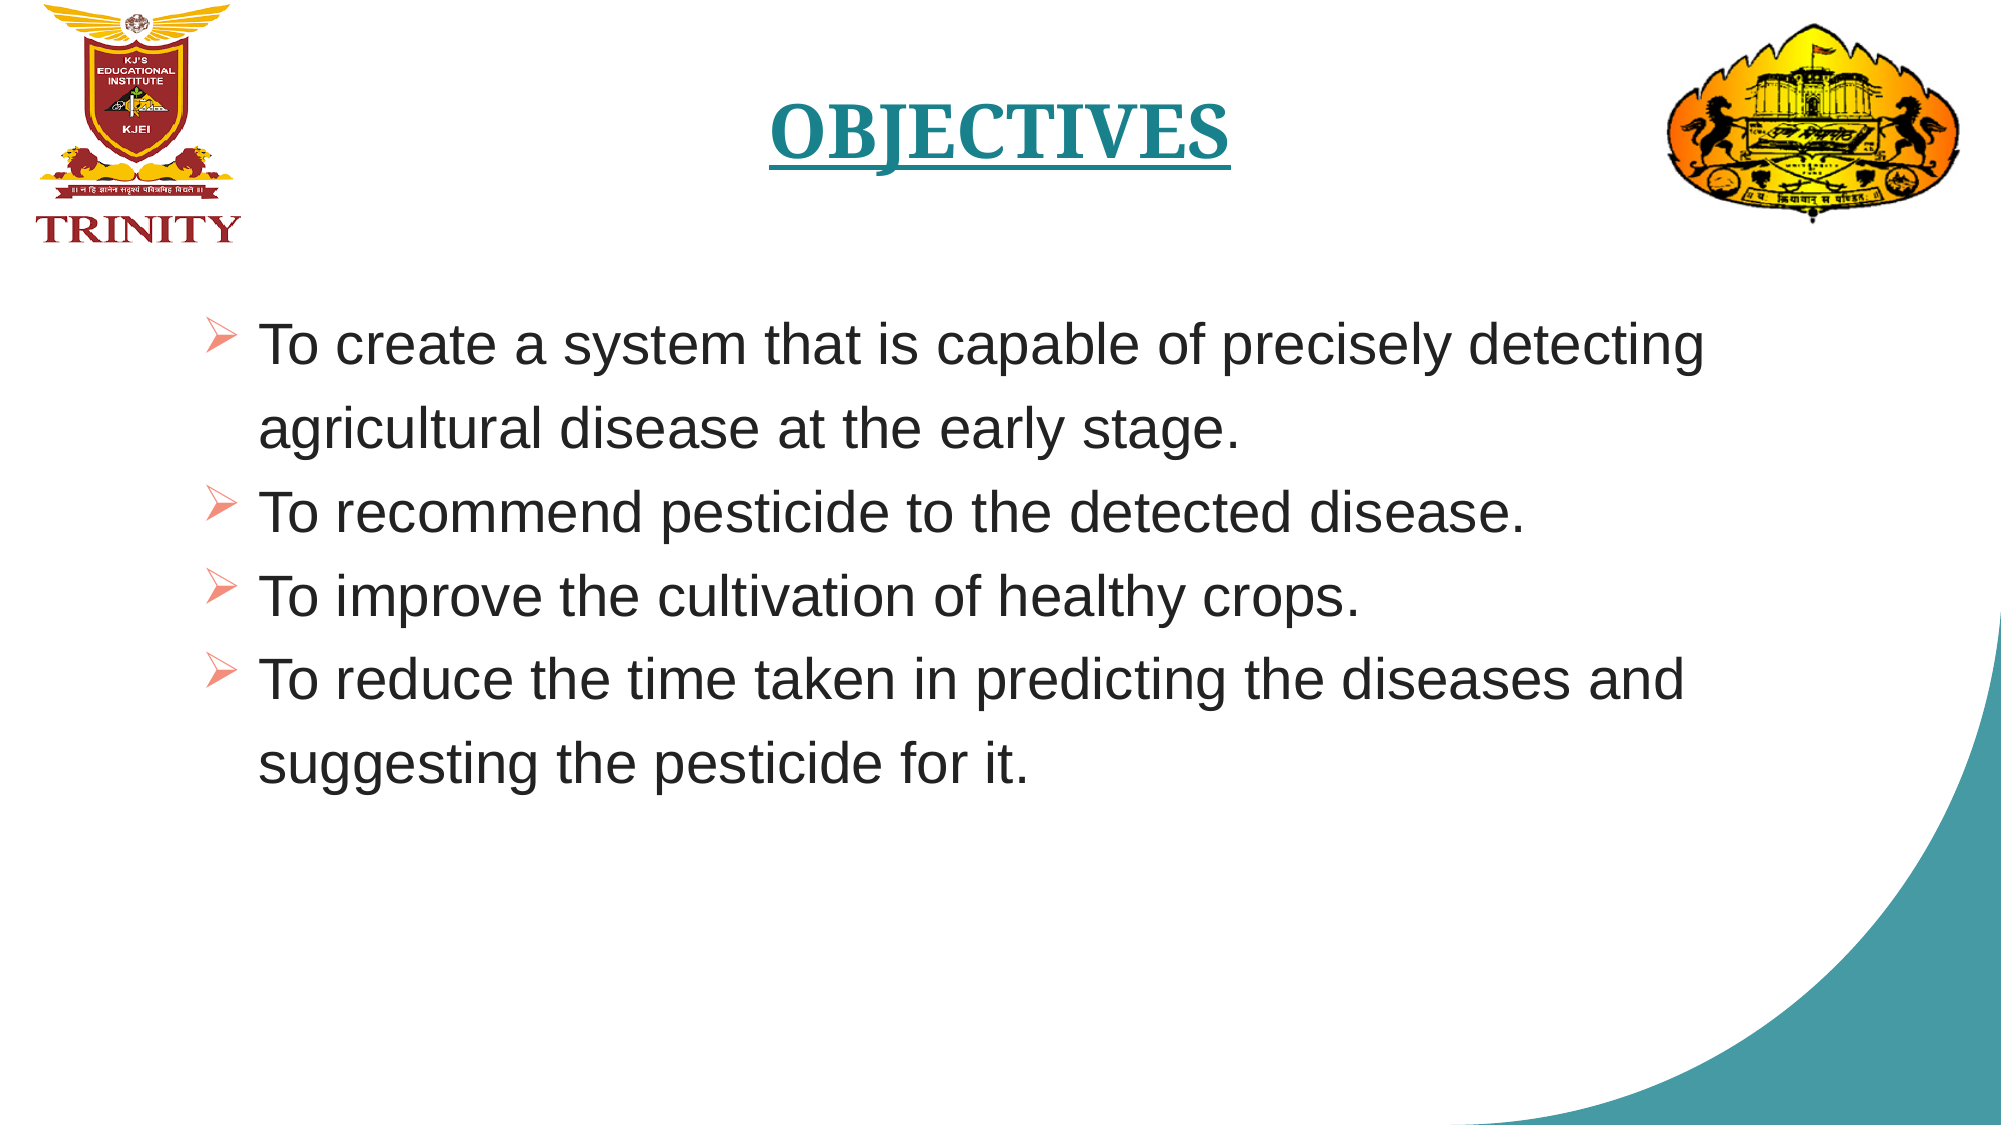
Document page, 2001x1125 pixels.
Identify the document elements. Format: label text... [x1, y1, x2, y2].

picture [1659, 19, 1967, 227]
title OBJECTIVES [552, 19, 1448, 238]
list To create a system that is capable of precisely detecting agricultural disease at the early stage. To recommend pesticide to the detected disease. To improve the cultivation of healthy crops. To reduce the time taken in predicting the diseases and suggesting the pesticide for it. [186, 284, 1814, 962]
picture [33, 0, 241, 244]
